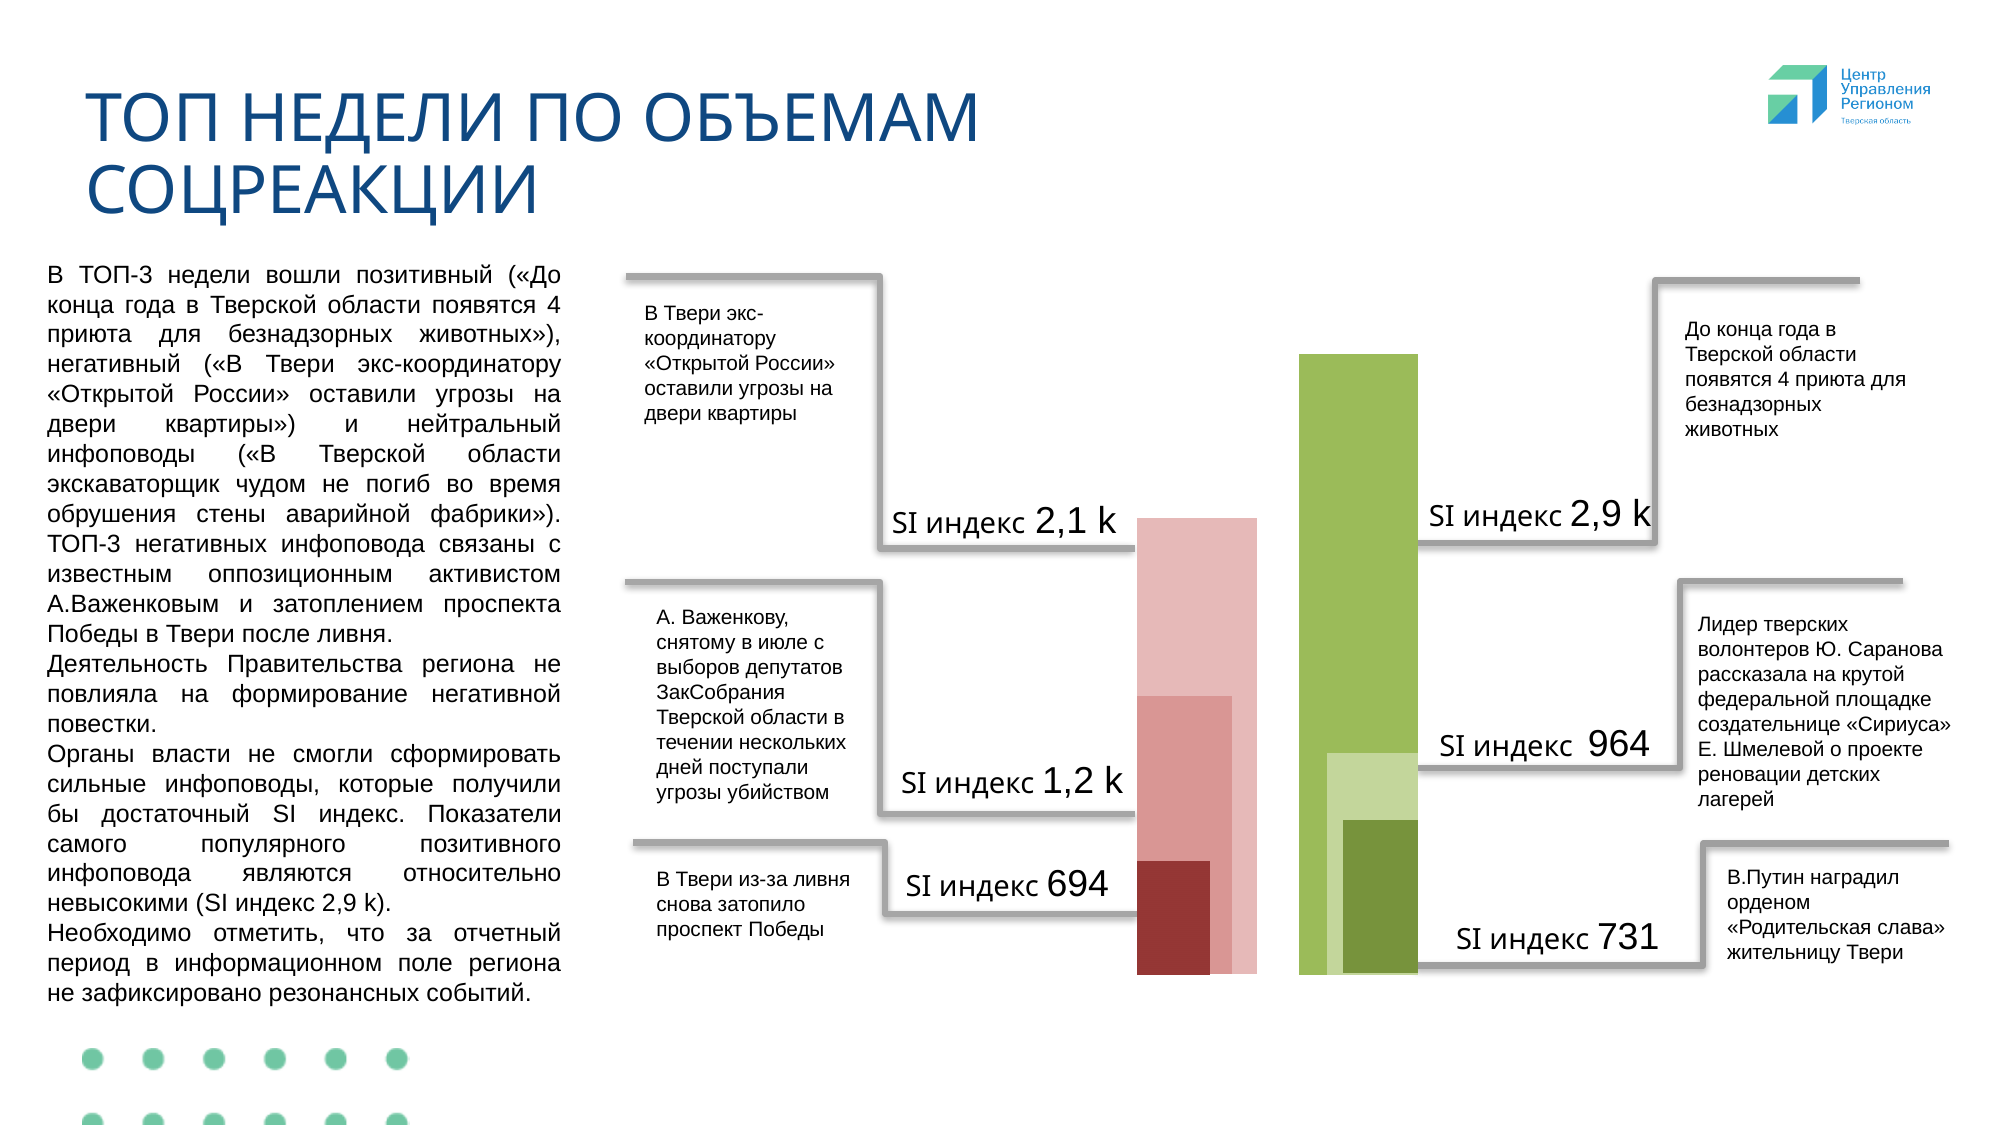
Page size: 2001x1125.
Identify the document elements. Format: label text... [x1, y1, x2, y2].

text_box SI индекс 2,1 k [877, 488, 1294, 549]
text_box [1652, 277, 1861, 482]
picture [82, 1047, 410, 1125]
text_box [877, 433, 883, 488]
text_box SI индекс 964 [1424, 711, 1714, 772]
text_box [633, 839, 888, 857]
text_box [1700, 840, 1949, 904]
text_box [625, 273, 883, 292]
text_box SI индекс 1,2 k [886, 749, 1130, 809]
picture [1768, 65, 1930, 125]
text_box [624, 579, 1130, 817]
text_box SI индекс 2,9 k [1421, 482, 1703, 542]
text_box Лидер тверских волонтеров Ю. Саранова рассказала на крутой федеральной площадке создательнице «Сириуса» Е. Шмелевой о проекте реновации детских лагерей [1683, 602, 1977, 818]
text_box SI индекс 731 [1431, 904, 1721, 965]
text_box [1421, 542, 1658, 546]
text_box [1677, 578, 1904, 711]
text_box В ТОП-3 недели вошли позитивный («До конца года в Тверской области появятся 4 приюта для безнадзорных животных»), негативный («В Твери экс-координатору «Открытой России» оставили угрозы на двери квартиры») и нейтральный инфоповоды («В Тверской области экскаваторщик чудом не погиб во время обрушения стены аварийной фабрики»). ТОП-3 негативных инфоповода связаны с известным оппозиционным активистом А.Важенковым и затоплением проспекта Победы в Твери после ливня. Деятельность Правительства региона не повлияла на формирование негативной повестки. Органы власти не смогли сформировать сильные инфоповоды, которые получили бы достаточный SI индекс. Показатели самого популярного позитивного инфоповода являются относительно невысокими (SI индекс 2,9 k). Необходимо отметить, что за отчетный период в информационном поле региона не зафиксировано резонансных событий. [32, 250, 577, 1014]
text_box В.Путин наградил орденом «Родительская слава» жительницу Твери [1712, 856, 1975, 972]
text_box В Твери из-за ливня снова затопило проспект Победы [641, 857, 903, 948]
picture [1299, 354, 1418, 976]
text_box А. Важенкову, снятому в июле с выборов депутатов ЗакСобрания Тверской области в течении нескольких дней поступали угрозы убийством [641, 596, 866, 811]
text_box [1424, 962, 1706, 969]
text_box ТОП НЕДЕЛИ ПО ОБЪЕМАМ СОЦРЕАКЦИИ [70, 0, 1258, 235]
text_box [903, 912, 1130, 917]
text_box В Твери экс-координатору «Открытой России» оставили угрозы на двери квартиры [629, 292, 886, 433]
text_box SI индекс 694 [890, 851, 1130, 912]
text_box До конца года в Тверской области появятся 4 приюта для безнадзорных животных [1670, 307, 1933, 448]
picture [1136, 518, 1258, 975]
